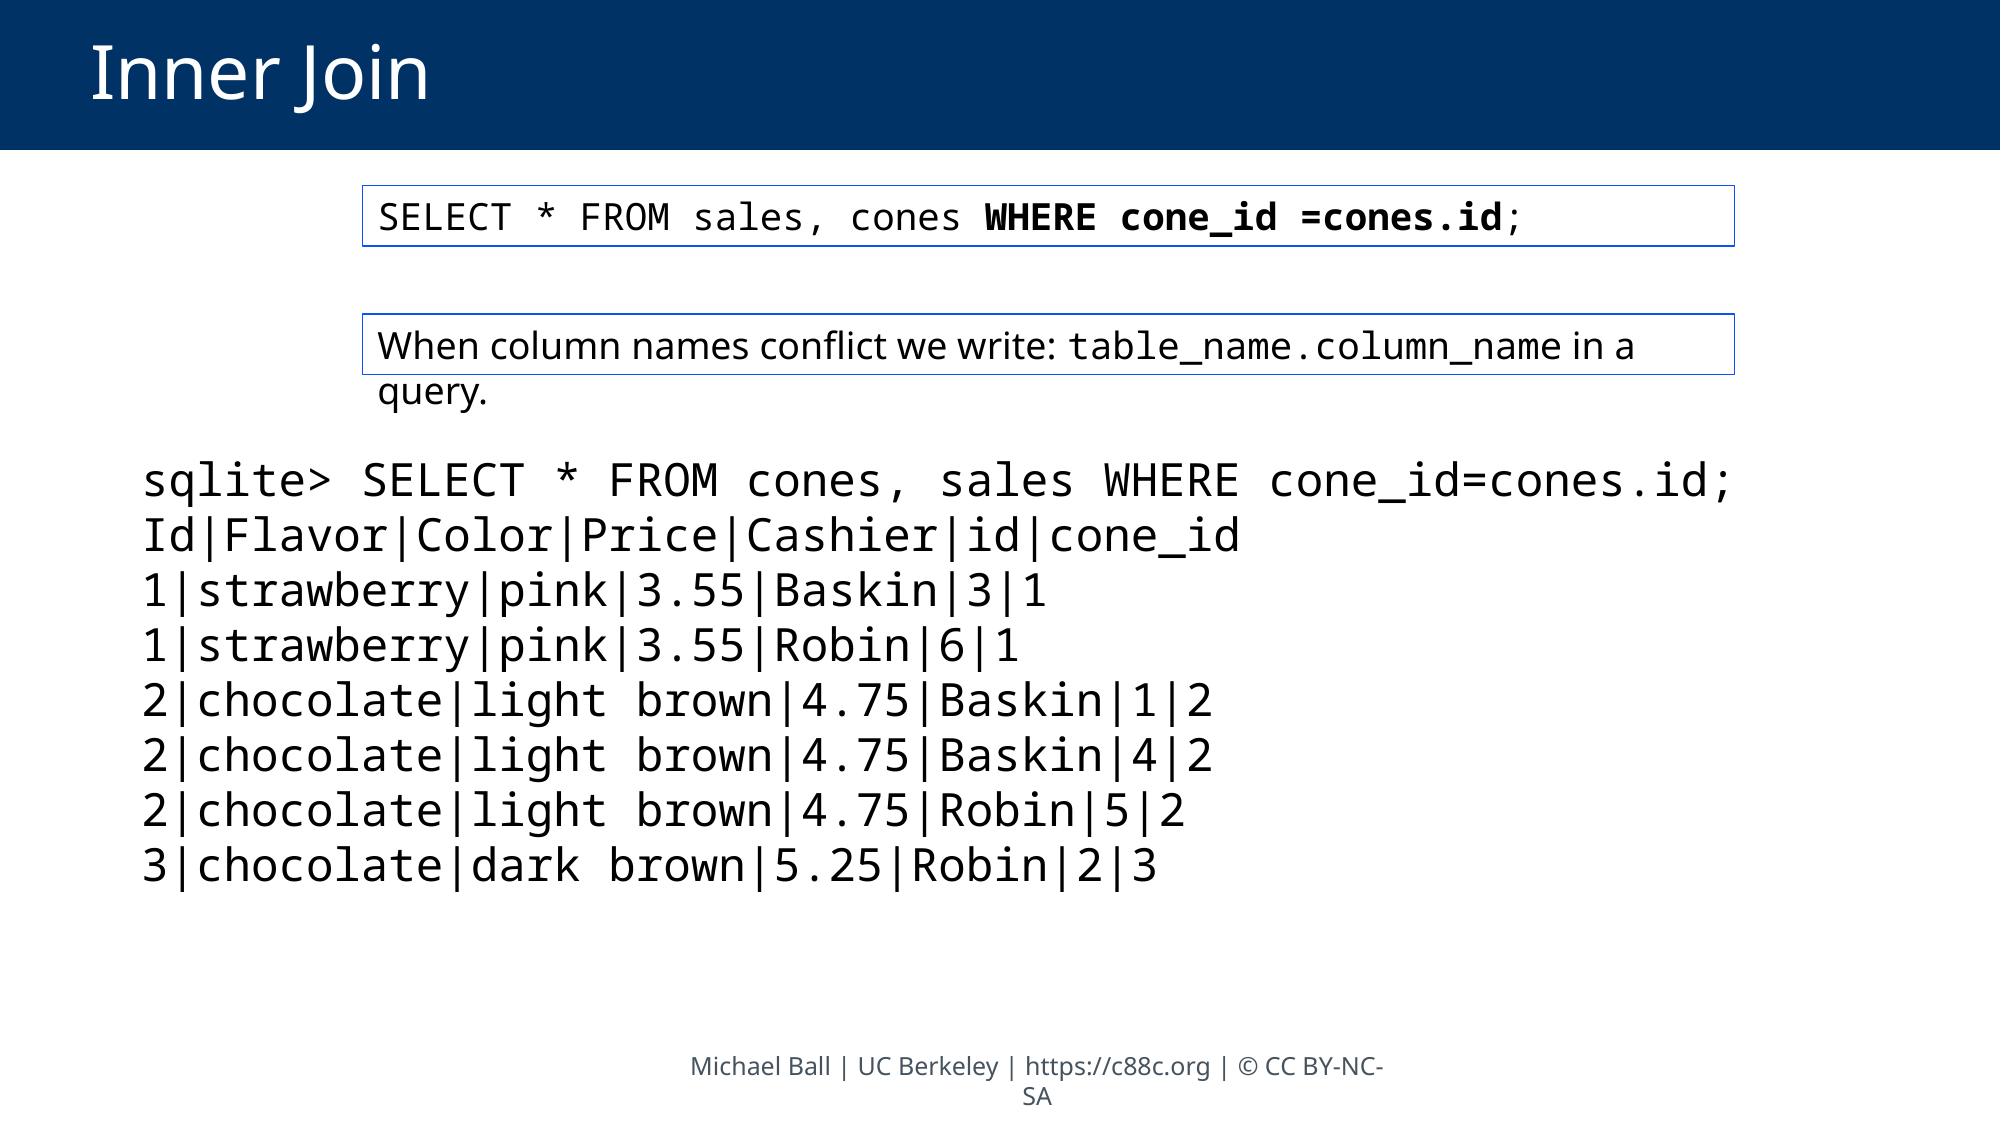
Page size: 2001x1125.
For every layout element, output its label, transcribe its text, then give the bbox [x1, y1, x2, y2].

text_box SELECT * FROM sales, cones WHERE cone_id =cones.id; [362, 185, 1735, 246]
footer Michael Ball | UC Berkeley | https://c88c.org | © CC BY-NC-SA [662, 1055, 1413, 1106]
text_box When column names conflict we write: table_name.column_name in a query. [362, 314, 1735, 375]
title Inner Join [0, 0, 2000, 152]
text_box sqlite> SELECT * FROM cones, sales WHERE cone_id=cones.id; Id|Flavor|Color|Price|Cashier|id|cone_id 1|strawberry|pink|3.55|Baskin|3|1 1|strawberry|pink|3.55|Robin|6|1 2|chocolate|light brown|4.75|Baskin|1|2 2|chocolate|light brown|4.75|Baskin|4|2 2|chocolate|light brown|4.75|Robin|5|2 3|chocolate|dark brown|5.25|Robin|2|3 [126, 442, 1822, 898]
